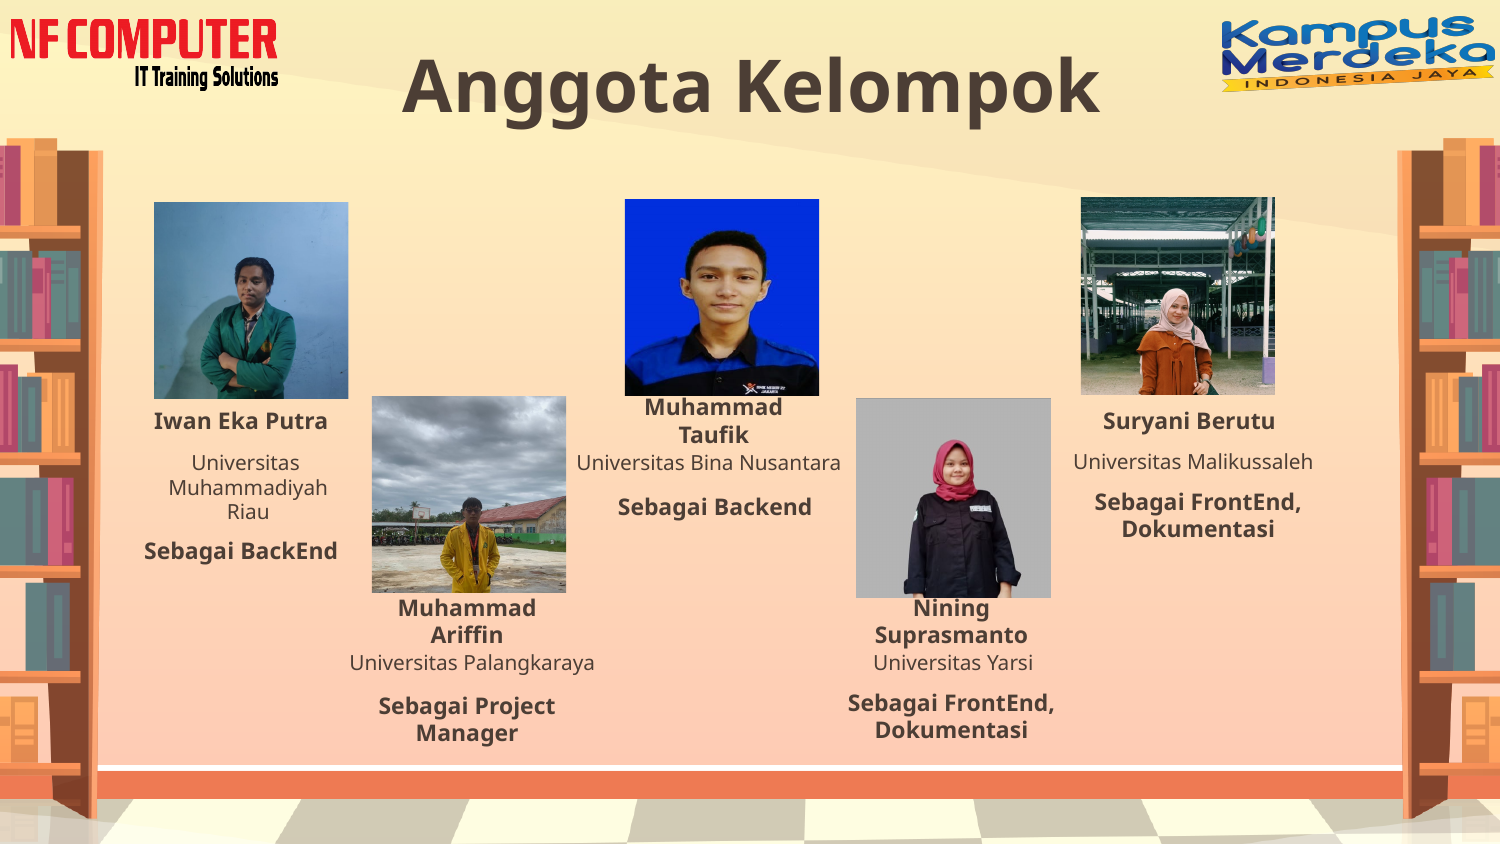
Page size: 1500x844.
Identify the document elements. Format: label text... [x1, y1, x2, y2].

title Sebagai FrontEnd, Dokumentasi [1079, 480, 1317, 549]
subtitle Universitas Yarsi [782, 634, 1125, 729]
picture [0, 0, 1500, 844]
subtitle Universitas Muhammadiyah Riau [77, 434, 366, 529]
title Anggota Kelompok [360, 44, 1145, 139]
title Sebagai FrontEnd, Dokumentasi [832, 681, 1071, 750]
title Sebagai BackEnd [122, 516, 361, 584]
subtitle Universitas Malikussaleh [1055, 433, 1365, 528]
title Muhammad Ariffin [348, 587, 586, 635]
title Muhammad Taufik [595, 386, 833, 434]
subtitle Universitas Bina Nusantara [571, 434, 850, 529]
title Iwan Eka Putra [122, 386, 361, 434]
subtitle Universitas Palangkaraya [301, 635, 644, 729]
title Sebagai Backend [596, 472, 835, 540]
title Nining Suprasmanto [832, 587, 1071, 634]
title Sebagai Project Manager [348, 684, 586, 753]
title Suryani Berutu [1070, 386, 1309, 433]
